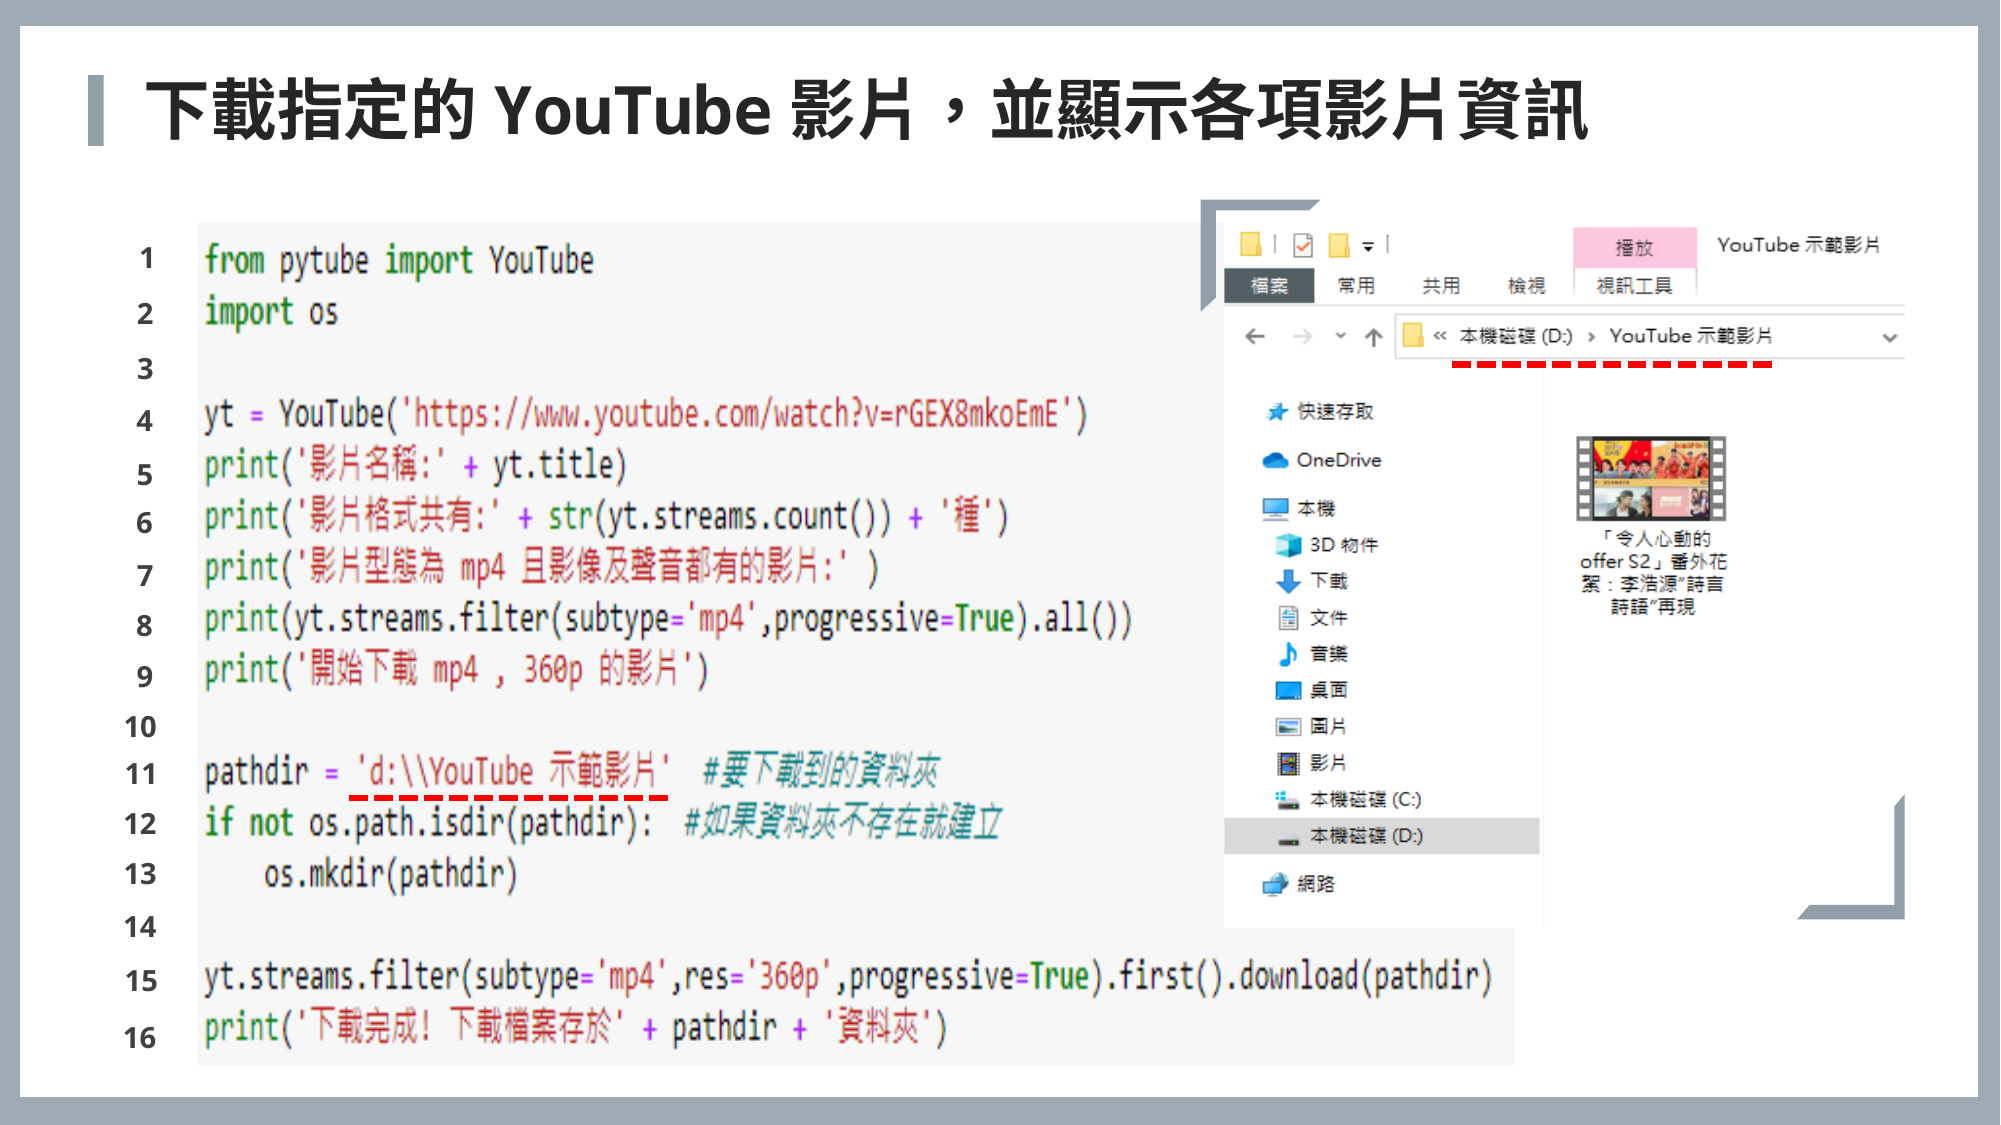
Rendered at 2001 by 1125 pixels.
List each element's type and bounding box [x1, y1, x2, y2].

text_box [1200, 199, 1905, 928]
text_box [5, 11, 1993, 1112]
text_box [108, 223, 1515, 1065]
